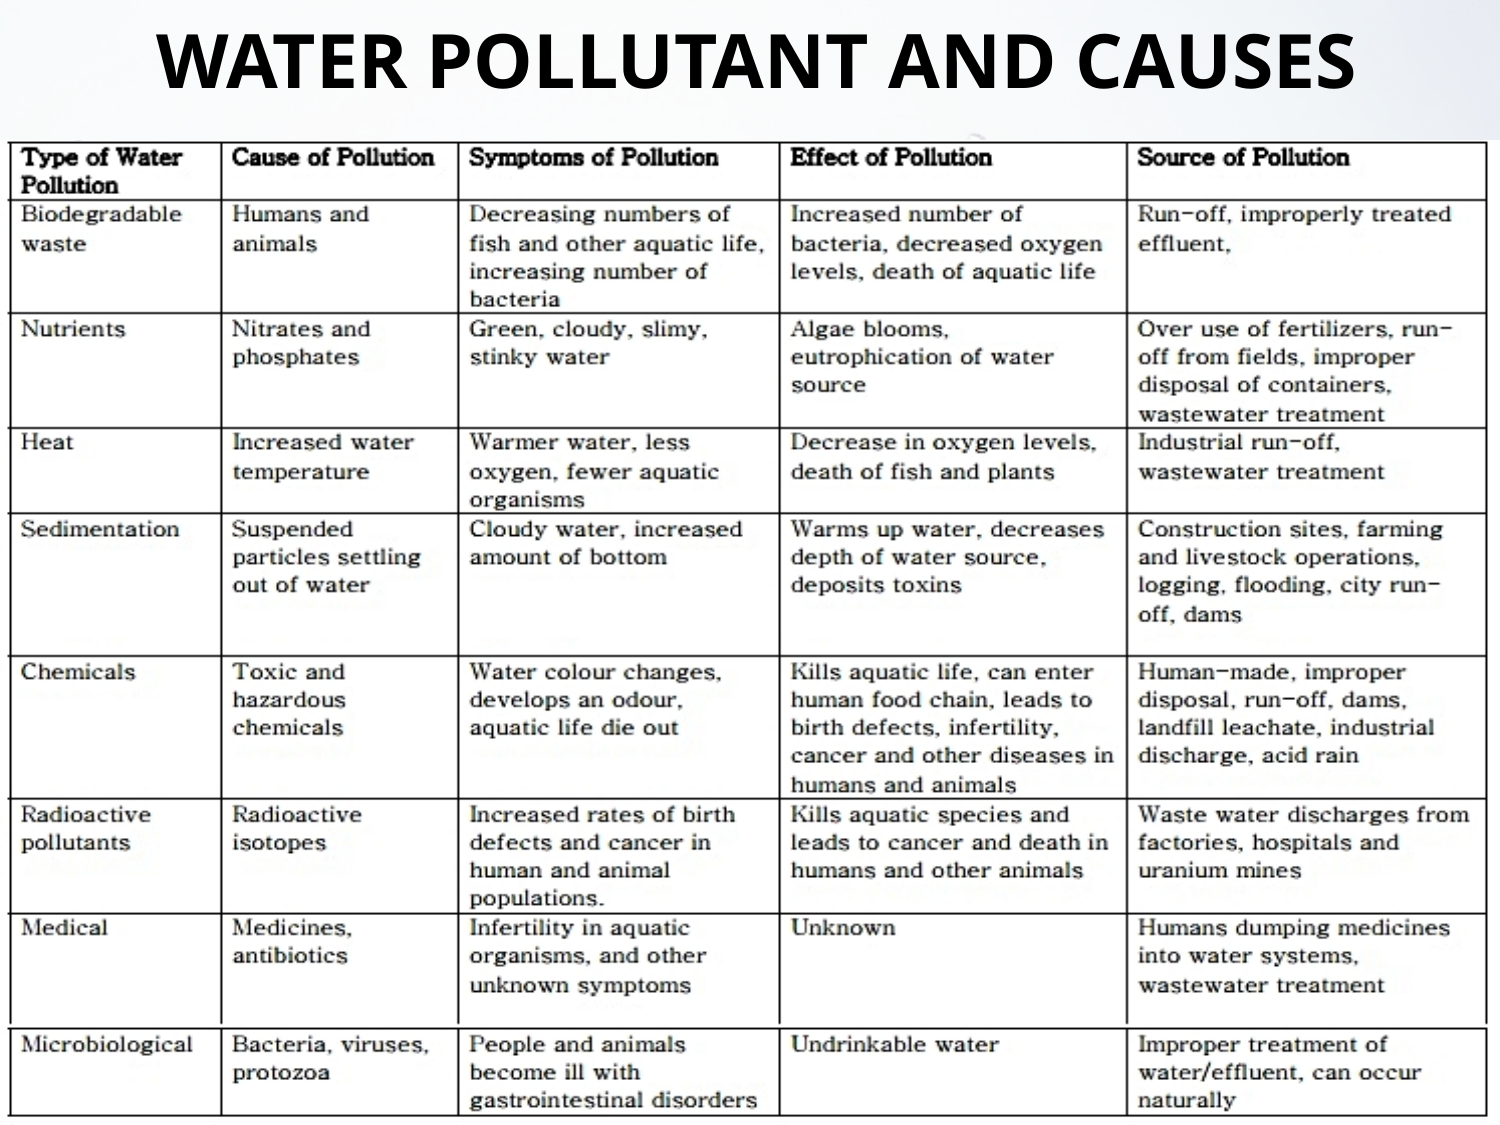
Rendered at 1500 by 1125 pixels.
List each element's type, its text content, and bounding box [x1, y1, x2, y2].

picture [0, 140, 1500, 1125]
title WATER POLLUTANT AND CAUSES [82, 0, 1432, 118]
